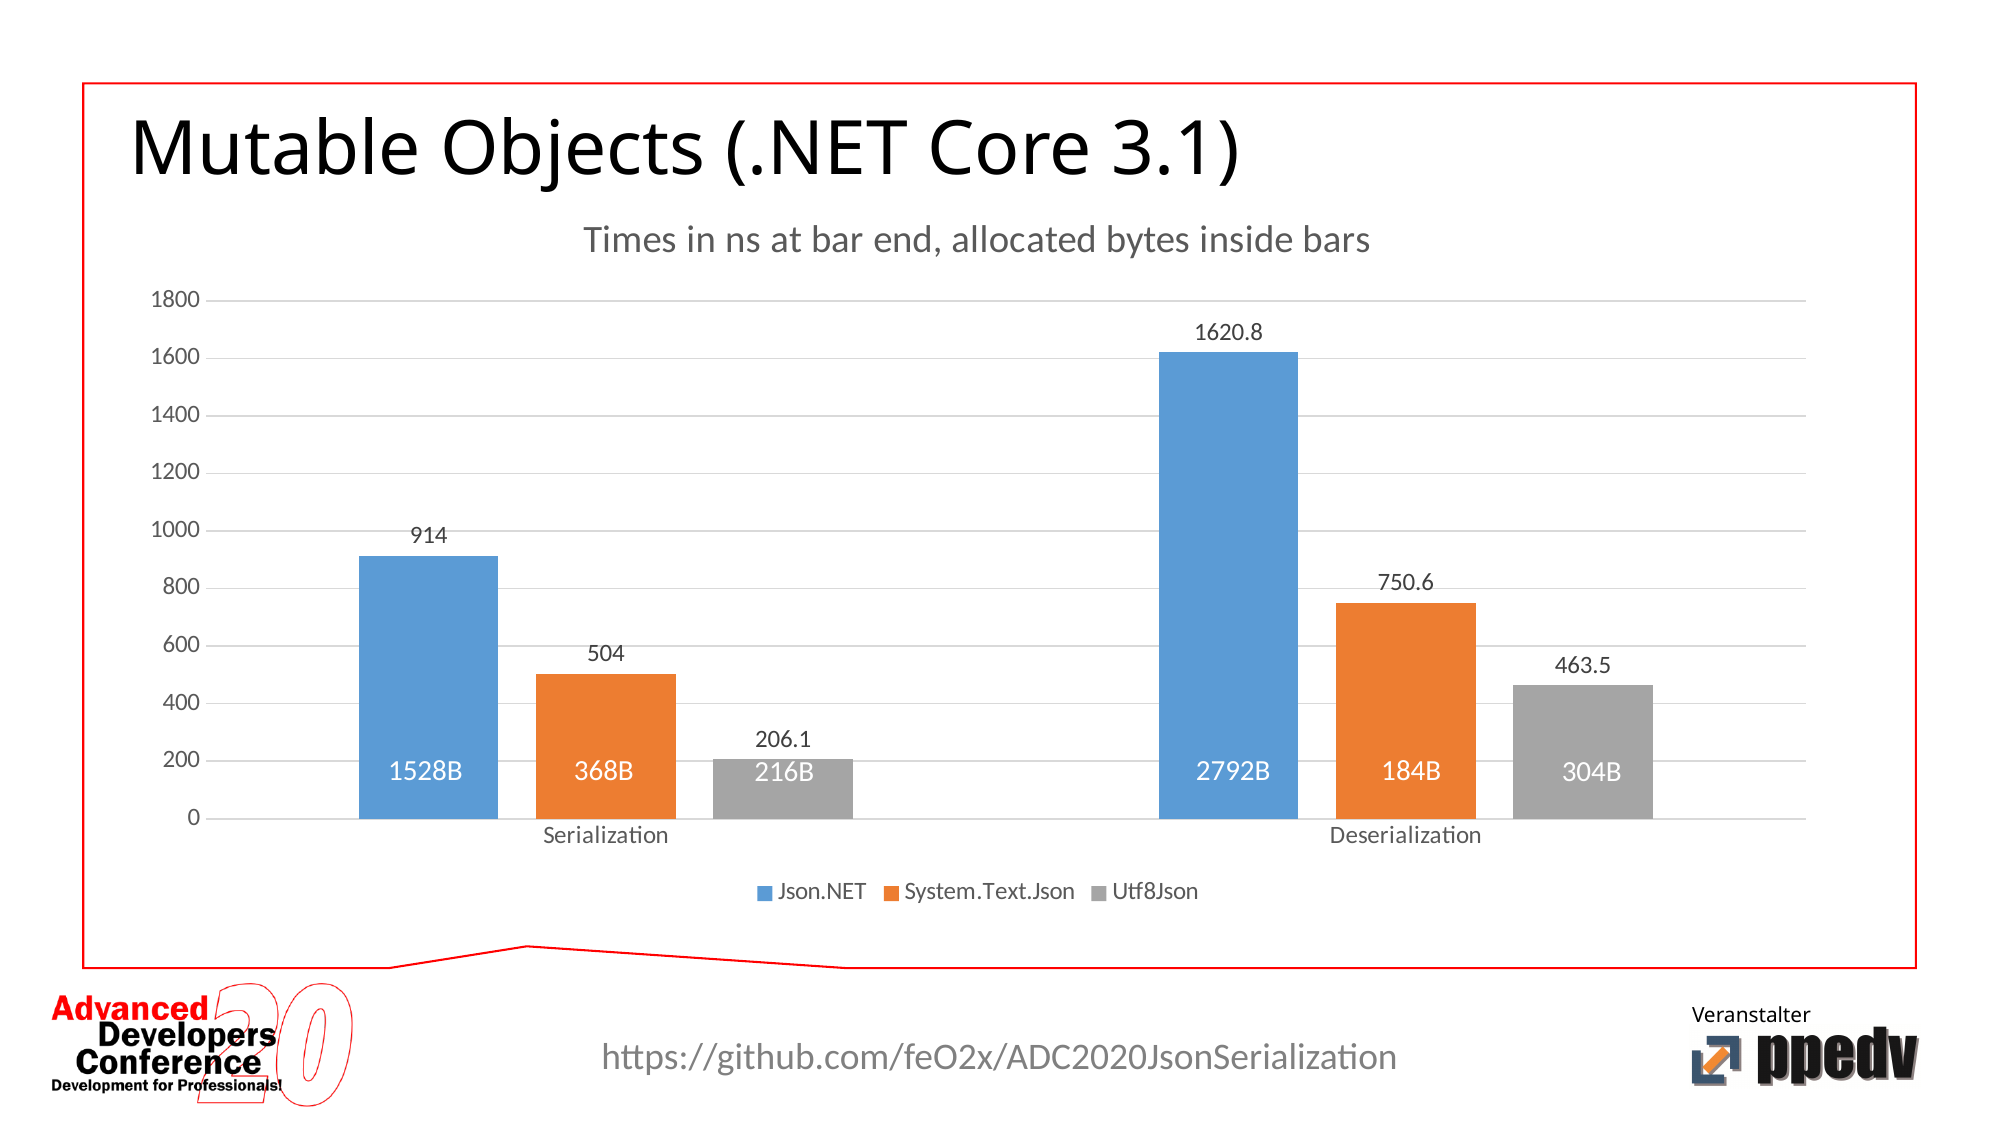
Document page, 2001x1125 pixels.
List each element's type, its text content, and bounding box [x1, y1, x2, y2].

title Mutable Objects (.NET Core 3.1) [115, 102, 1841, 189]
picture [1689, 1024, 1921, 1089]
picture [42, 976, 355, 1107]
chart [115, 189, 1841, 913]
